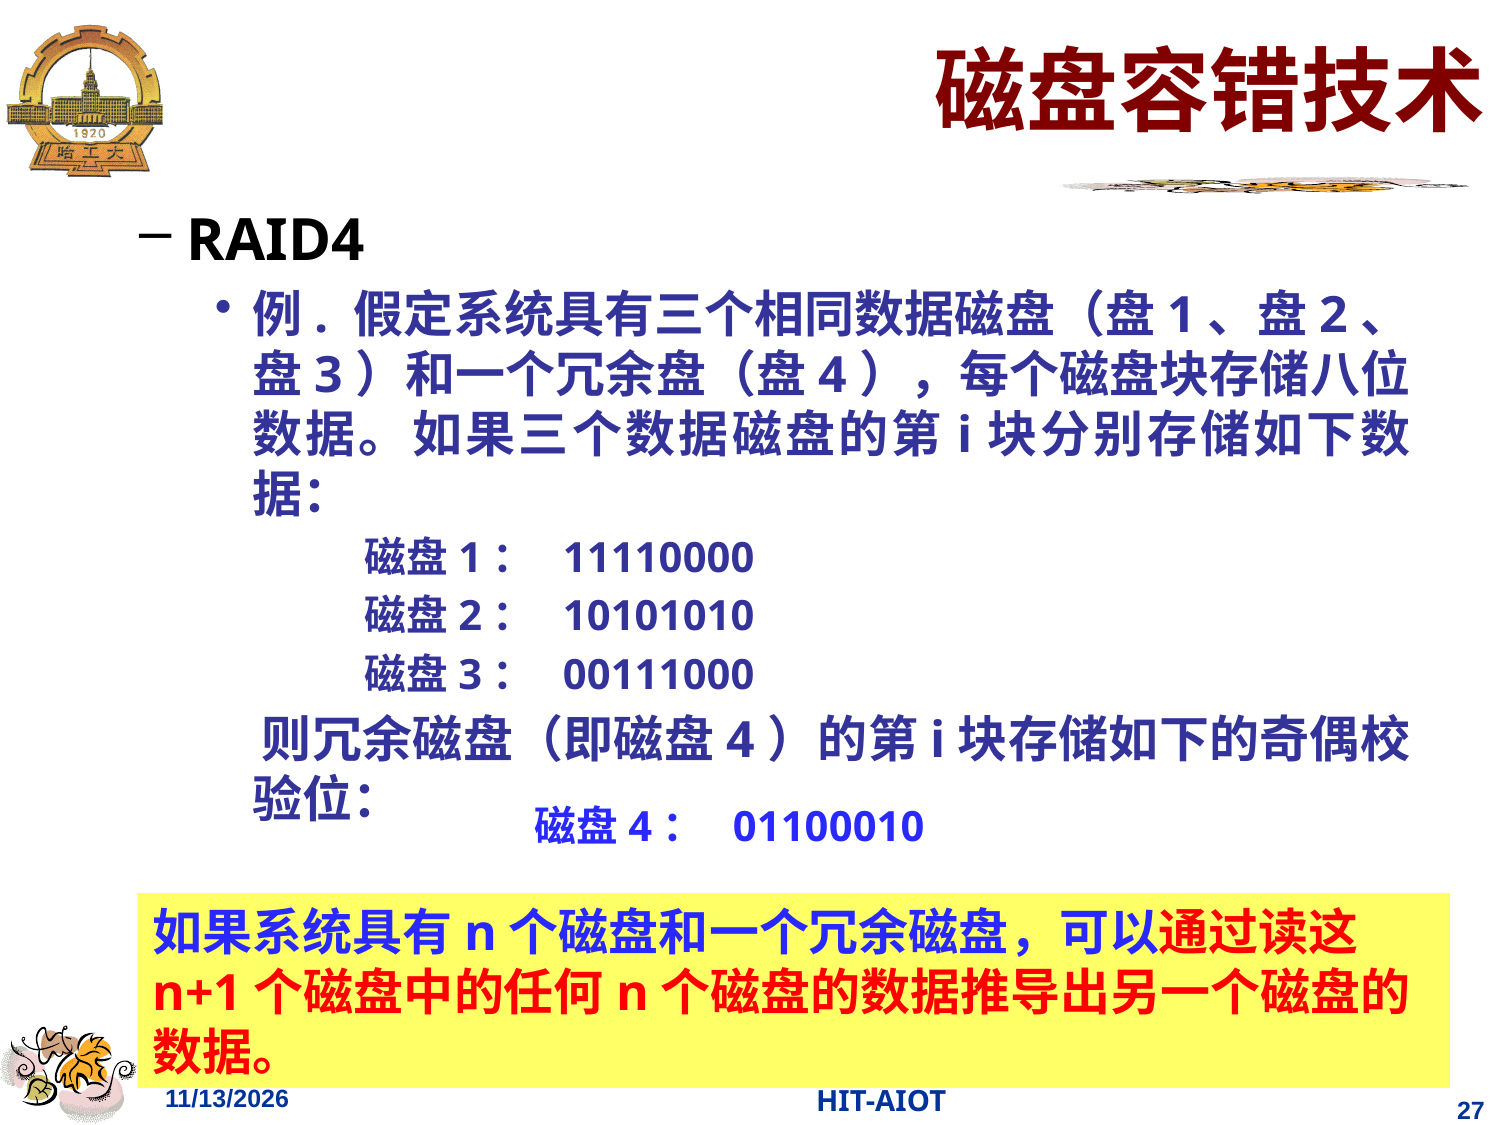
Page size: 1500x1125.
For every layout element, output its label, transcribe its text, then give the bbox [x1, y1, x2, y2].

slide_number 27 [1437, 1087, 1500, 1125]
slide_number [149, 1088, 413, 1125]
footer HIT-AIOT [524, 1088, 1238, 1125]
text_box RAID4 例. 假定系统具有三个相同数据磁盘（盘1、盘2、盘3）和一个冗余盘（盘4），每个磁盘块存储八位数据。如果三个数据磁盘的第i块分别存储如下数据： 磁盘1： 11110000 磁盘2： 10101010 磁盘3： 00111000 则冗余磁盘（即磁盘4）的第i块存储如下的奇偶校验位： [125, 195, 1425, 1063]
text_box 如果系统具有n个磁盘和一个冗余磁盘，可以通过读这n+1个磁盘中的任何n个磁盘的数据推导出另一个磁盘的数据。 [137, 893, 1450, 1088]
title 磁盘容错技术 [162, 0, 1500, 176]
picture [0, 24, 175, 182]
text_box 磁盘4： 01100010 [370, 792, 994, 858]
